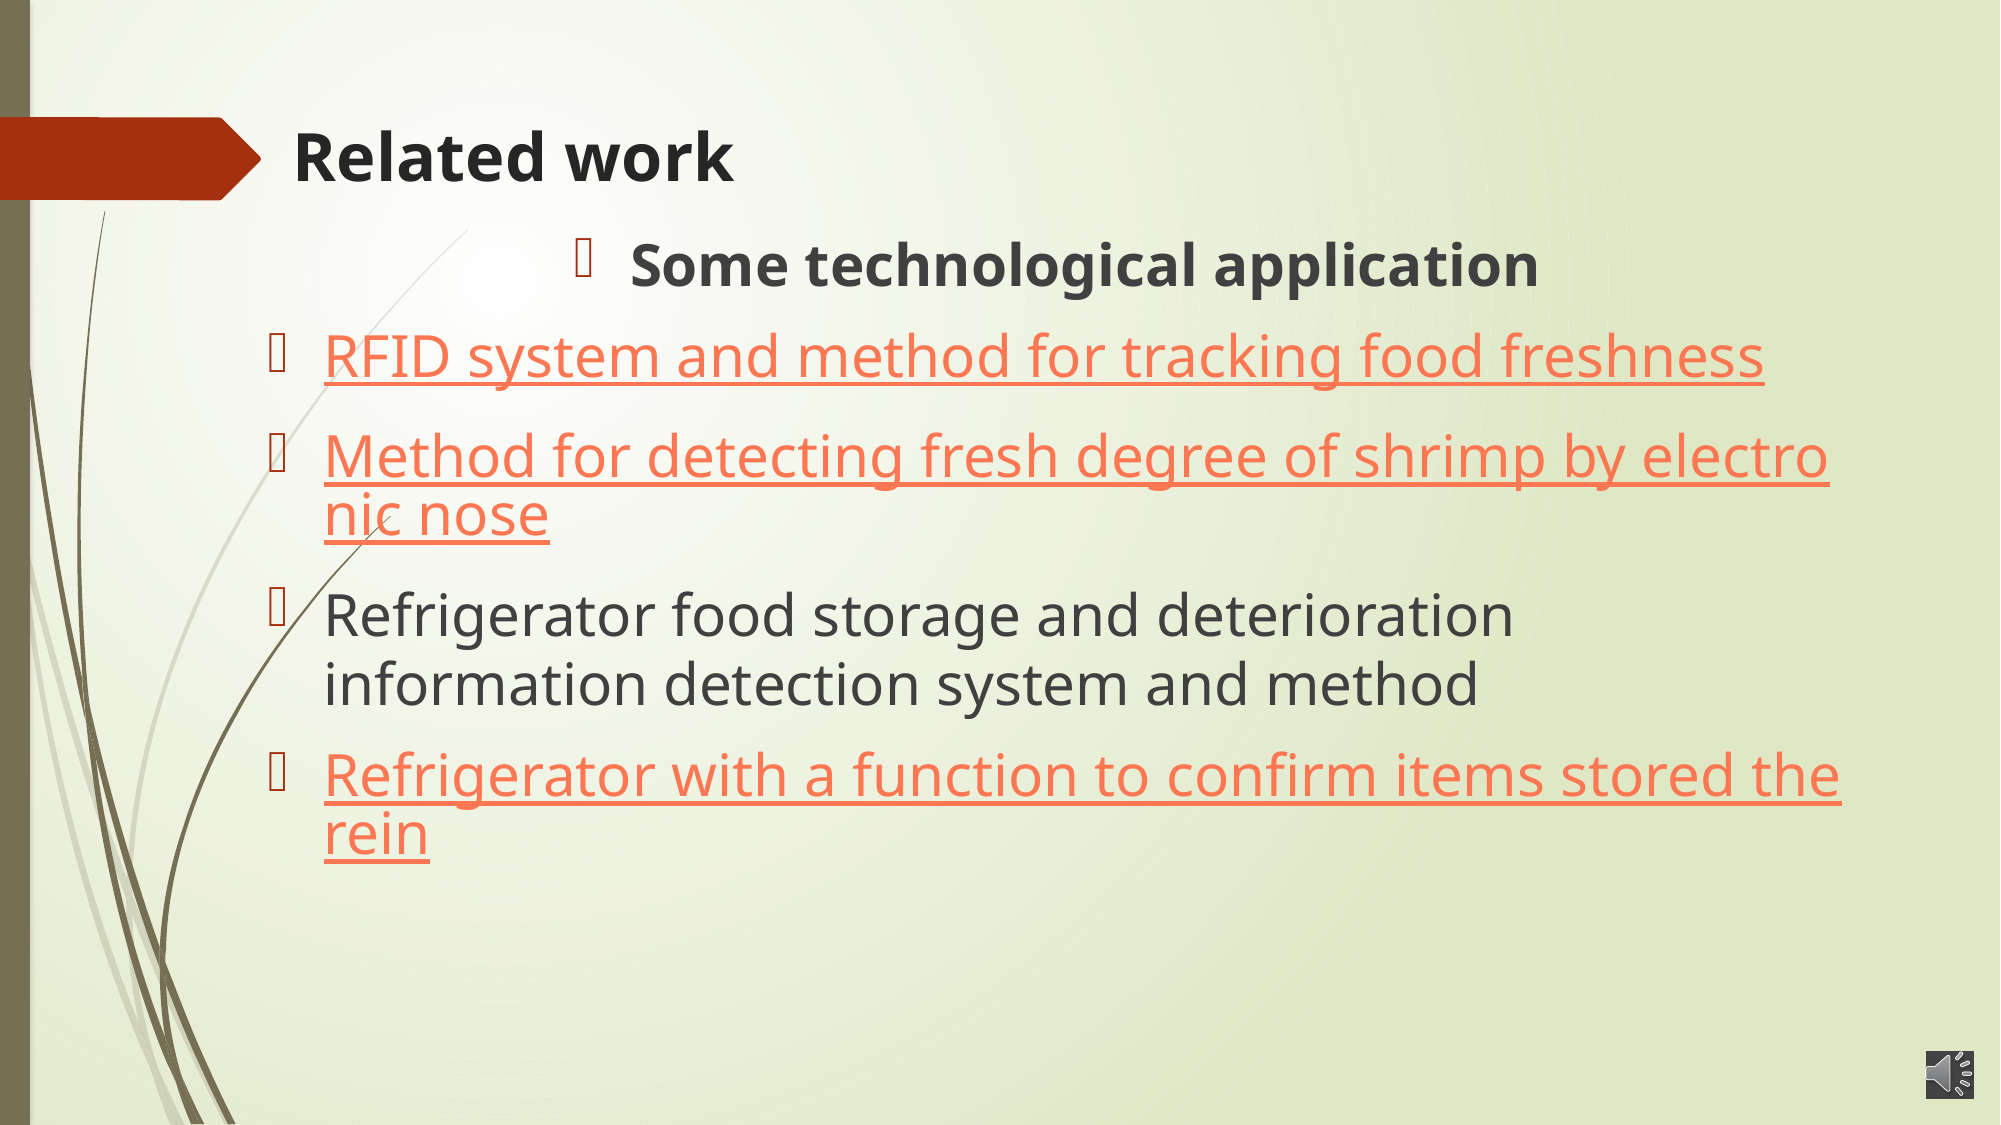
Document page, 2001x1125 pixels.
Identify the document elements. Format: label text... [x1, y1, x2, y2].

title Related work [277, 107, 850, 221]
picture [1924, 1049, 1976, 1101]
list Some technological application RFID system and method for tracking food freshness Method for detecting fresh degree of shrimp by electronic nose Refrigerator food storage and deterioration information detection system and method Refrigerator with a function to confirm items stored therein [252, 221, 1862, 914]
